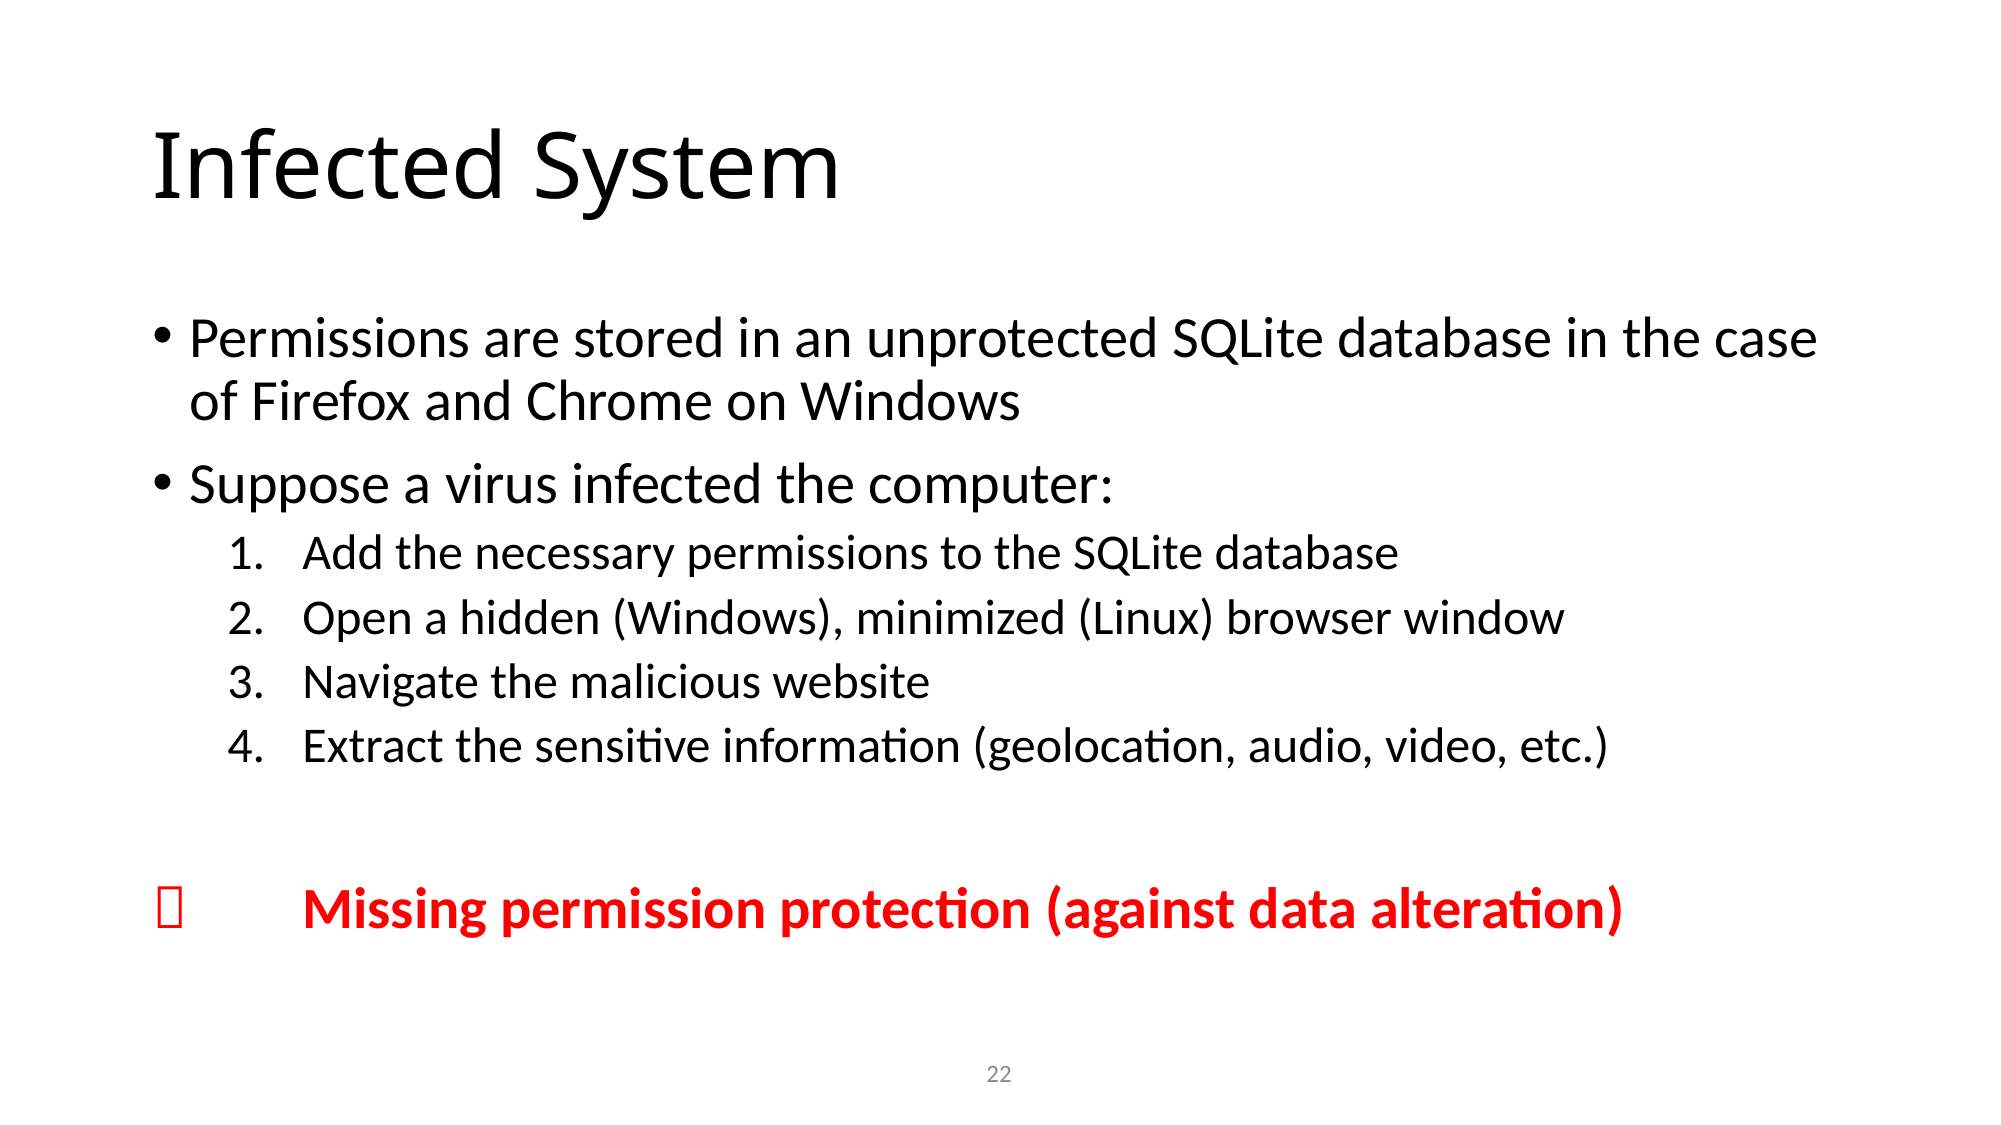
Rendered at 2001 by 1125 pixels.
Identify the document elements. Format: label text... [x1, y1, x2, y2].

list Permissions are stored in an unprotected SQLite database in the case of Firefox and Chrome on Windows Suppose a virus infected the computer: Add the necessary permissions to the SQLite database Open a hidden (Windows), minimized (Linux) browser window Navigate the malicious website Extract the sensitive information (geolocation, audio, video, etc.)  Missing permission protection (against data alteration) [137, 299, 1863, 1014]
title Infected System [137, 59, 1863, 278]
slide_number 22 [610, 1042, 1388, 1103]
